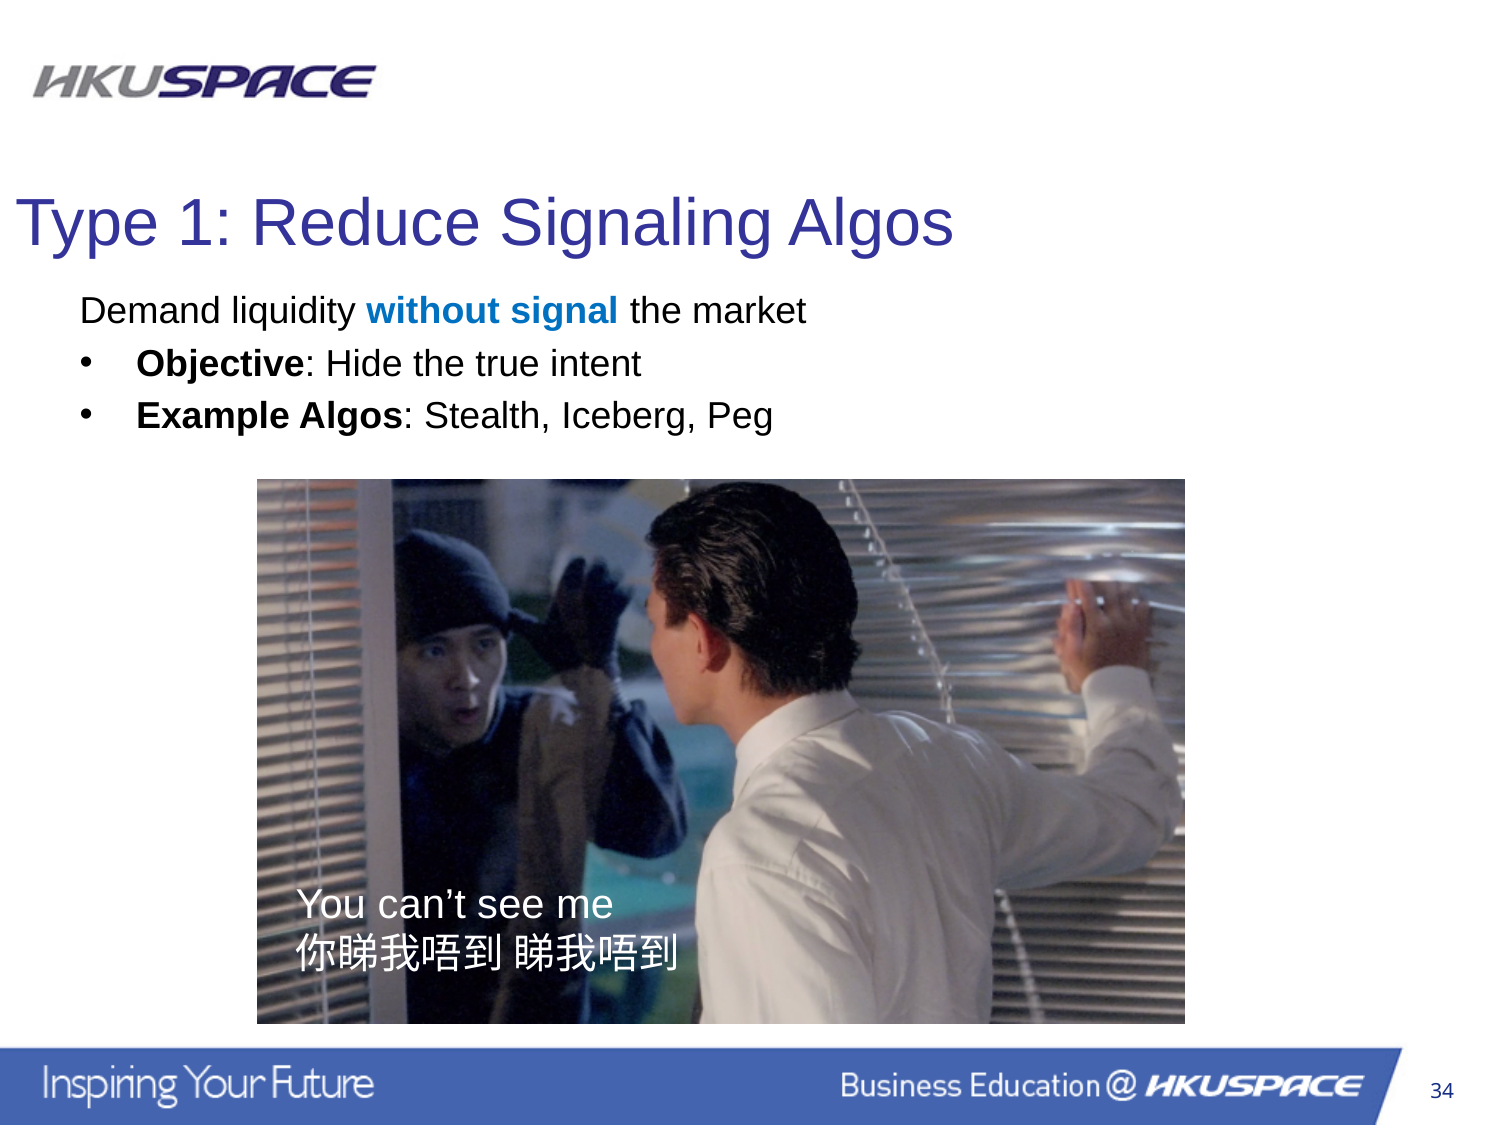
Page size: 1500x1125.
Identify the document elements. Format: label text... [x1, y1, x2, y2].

slide_number 34 [1415, 1070, 1499, 1125]
text_box Demand liquidity without signal the market Objective: Hide the true intent Example Algos: Stealth, Iceberg, Peg [64, 278, 1483, 1047]
title Type 1: Reduce Signaling Algos [0, 101, 1325, 266]
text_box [257, 479, 1185, 1024]
picture [0, 0, 1500, 1125]
